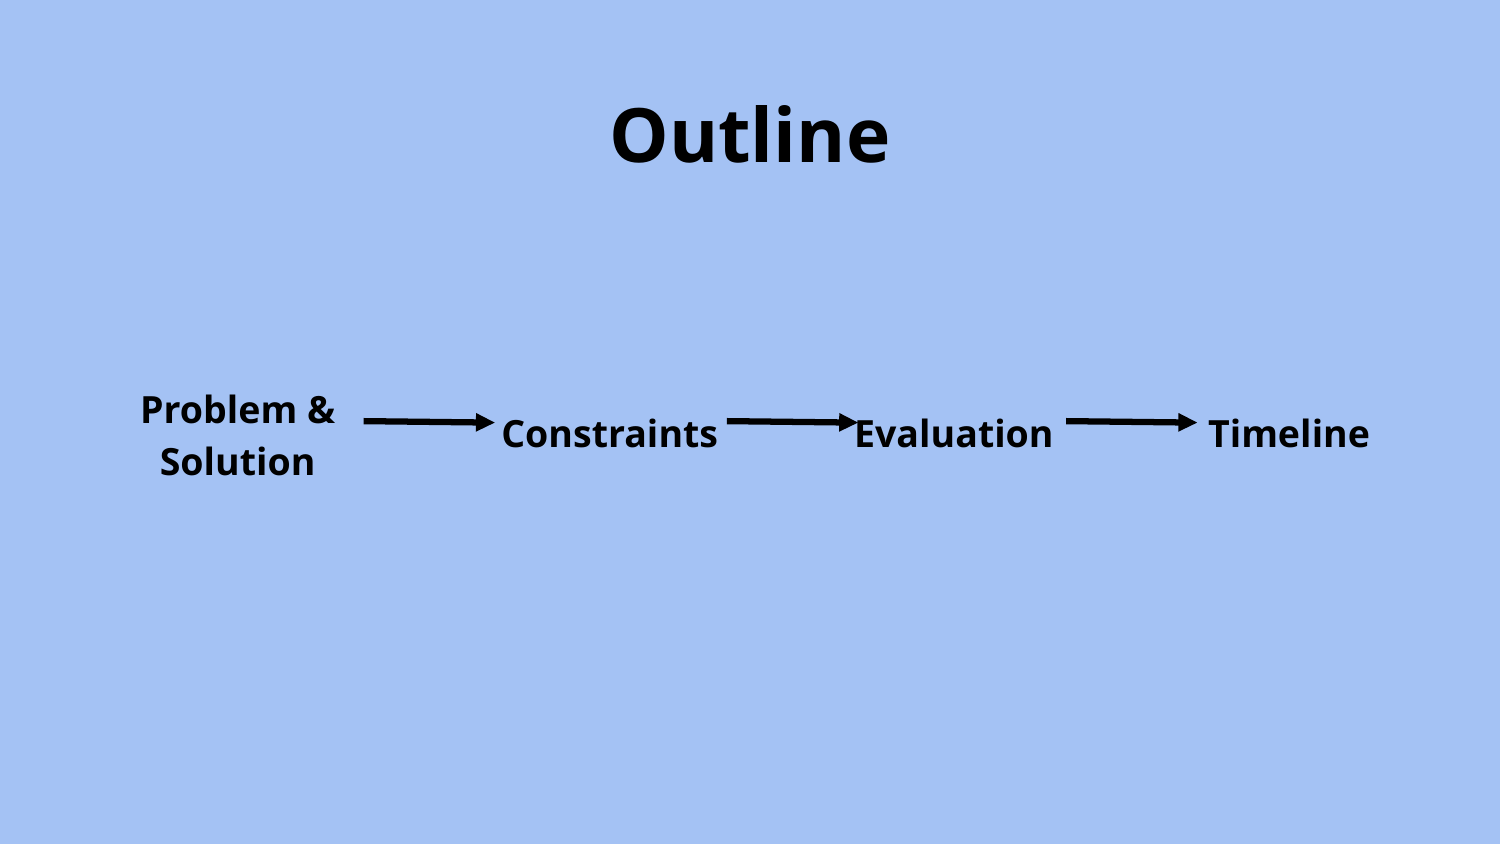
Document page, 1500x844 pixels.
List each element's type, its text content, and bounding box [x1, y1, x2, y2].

list Evaluation [837, 387, 1071, 482]
list Constraints [484, 387, 736, 482]
title Outline [51, 72, 1449, 167]
list Problem & Solution [121, 364, 354, 506]
list Timeline [1173, 387, 1406, 482]
